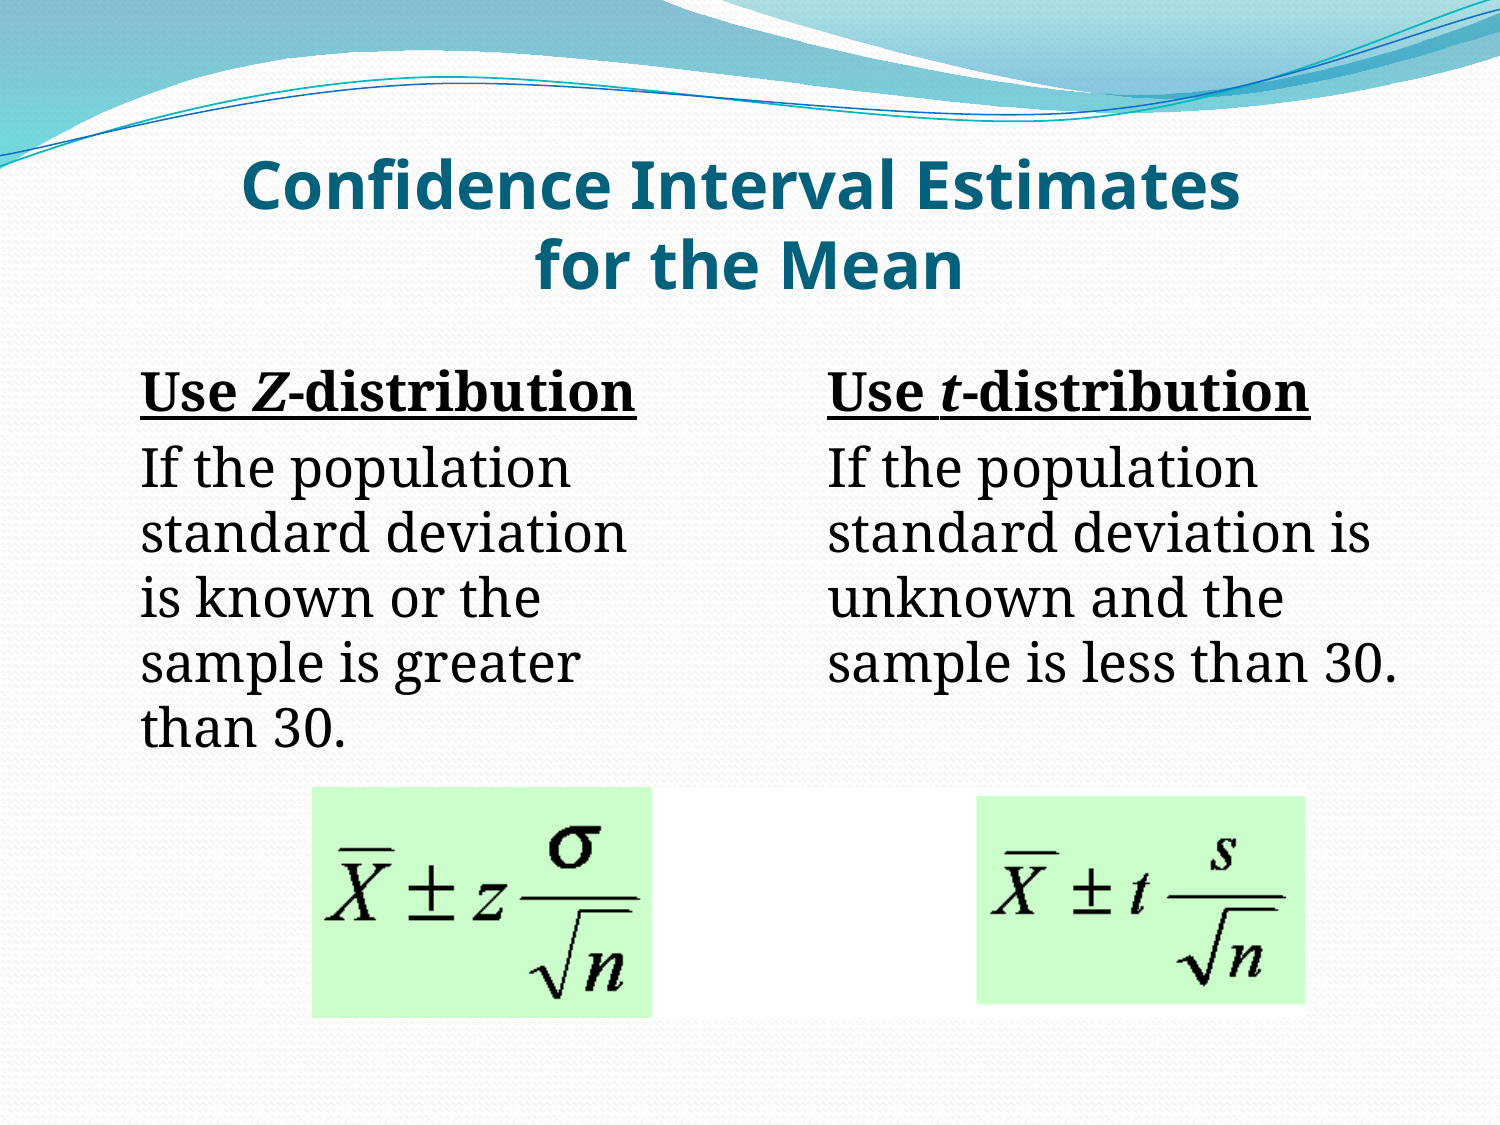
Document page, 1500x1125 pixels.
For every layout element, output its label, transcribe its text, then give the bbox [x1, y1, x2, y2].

list Use Z-distribution If the population standard deviation is known or the sample is greater than 30. [124, 349, 701, 1043]
picture [312, 787, 1305, 1018]
title Confidence Interval Estimates for the Mean [75, 115, 1425, 303]
list Use t-distribution If the population standard deviation is unknown and the sample is less than 30. [812, 349, 1426, 1043]
